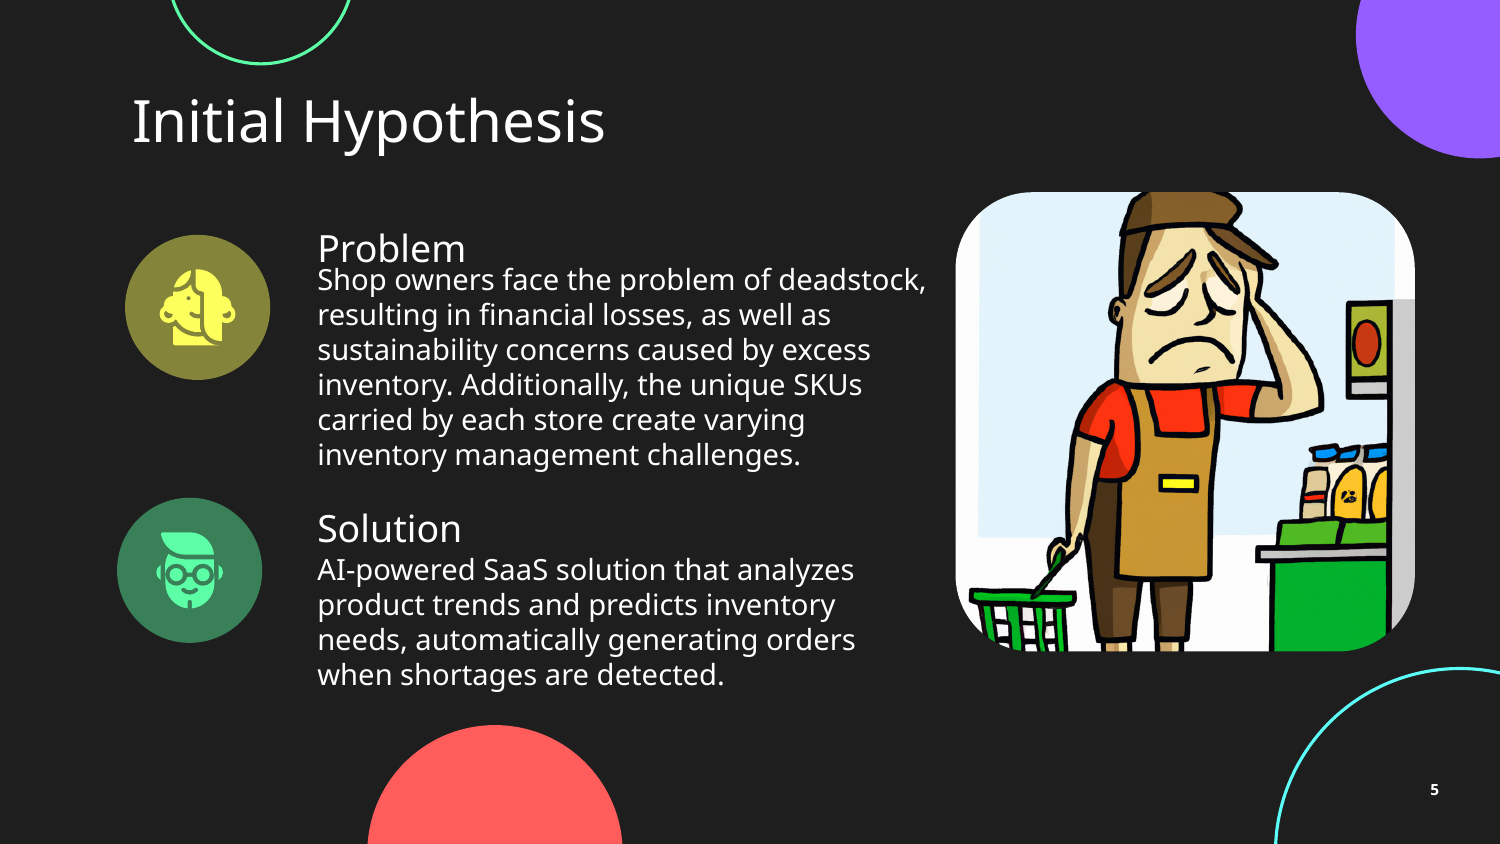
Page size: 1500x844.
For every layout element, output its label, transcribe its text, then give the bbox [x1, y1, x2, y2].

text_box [155, 532, 224, 609]
picture [955, 191, 1416, 652]
subtitle AI-powered SaaS solution that analyzes product trends and predicts inventory needs, automatically generating orders when shortages are detected. [302, 361, 918, 844]
slide_number ‹#› [1389, 764, 1480, 816]
title Initial Hypothesis [117, 81, 918, 158]
text_box [125, 234, 271, 380]
subtitle Shop owners face the problem of deadstock, resulting in financial losses, as well as sustainability concerns caused by excess inventory. Additionally, the unique SKUs carried by each store create varying inventory management challenges. [302, 106, 944, 626]
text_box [159, 269, 236, 346]
text_box [117, 497, 263, 643]
